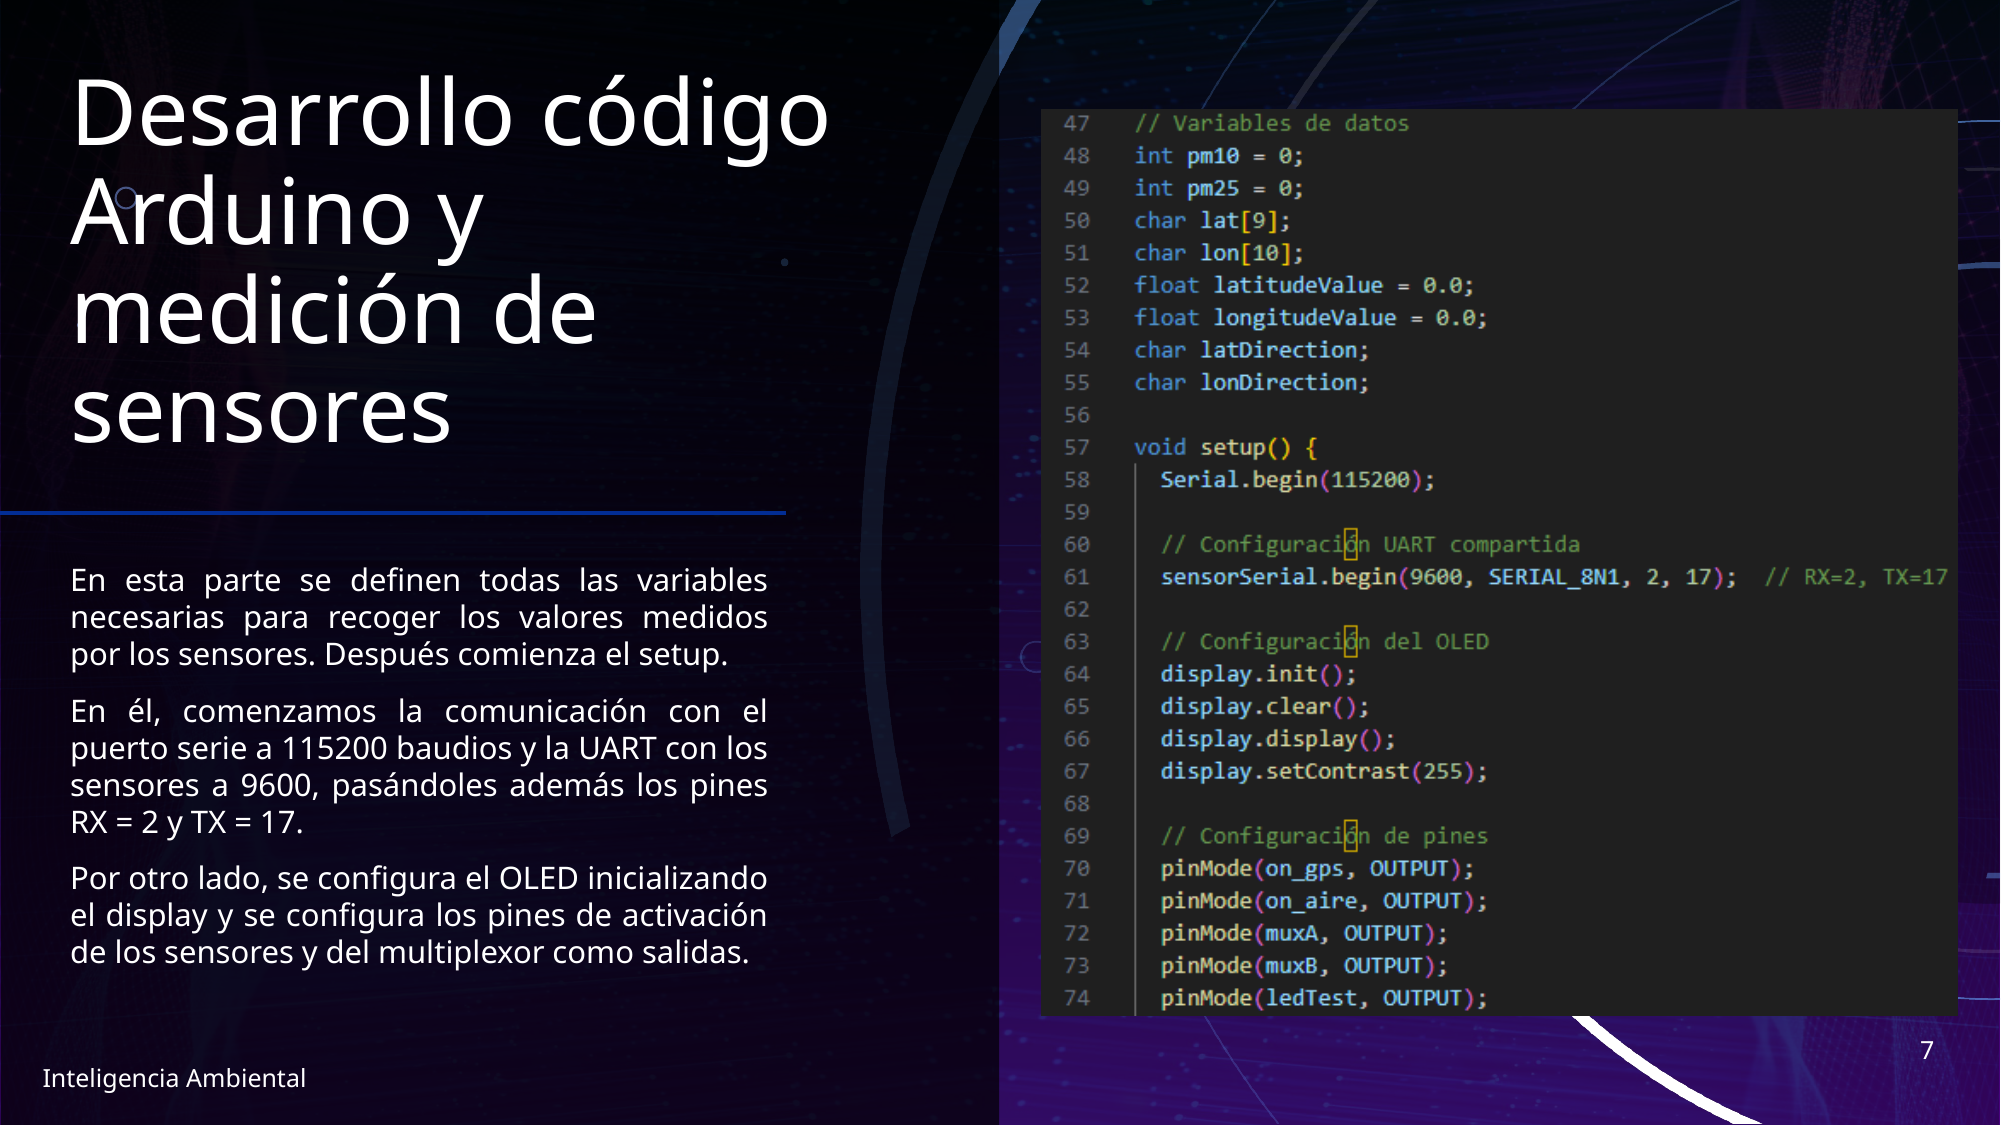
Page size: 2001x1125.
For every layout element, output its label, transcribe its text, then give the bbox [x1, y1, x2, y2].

slide_number 7 [1499, 1021, 1950, 1082]
title Desarrollo código Arduino y medición de sensores [55, 49, 872, 480]
list En esta parte se definen todas las variables necesarias para recoger los valores medidos por los sensores. Después comienza el setup. En él, comenzamos la comunicación con el puerto serie a 115200 baudios y la UART con los sensores a 9600, pasándoles además los pines RX = 2 y TX = 17. Por otro lado, se configura el OLED inicializando el display y se configura los pines de activación de los sensores y del multiplexor como salidas. [55, 534, 784, 997]
picture [731, 0, 2001, 1124]
footer Inteligencia Ambiental [27, 1047, 703, 1107]
